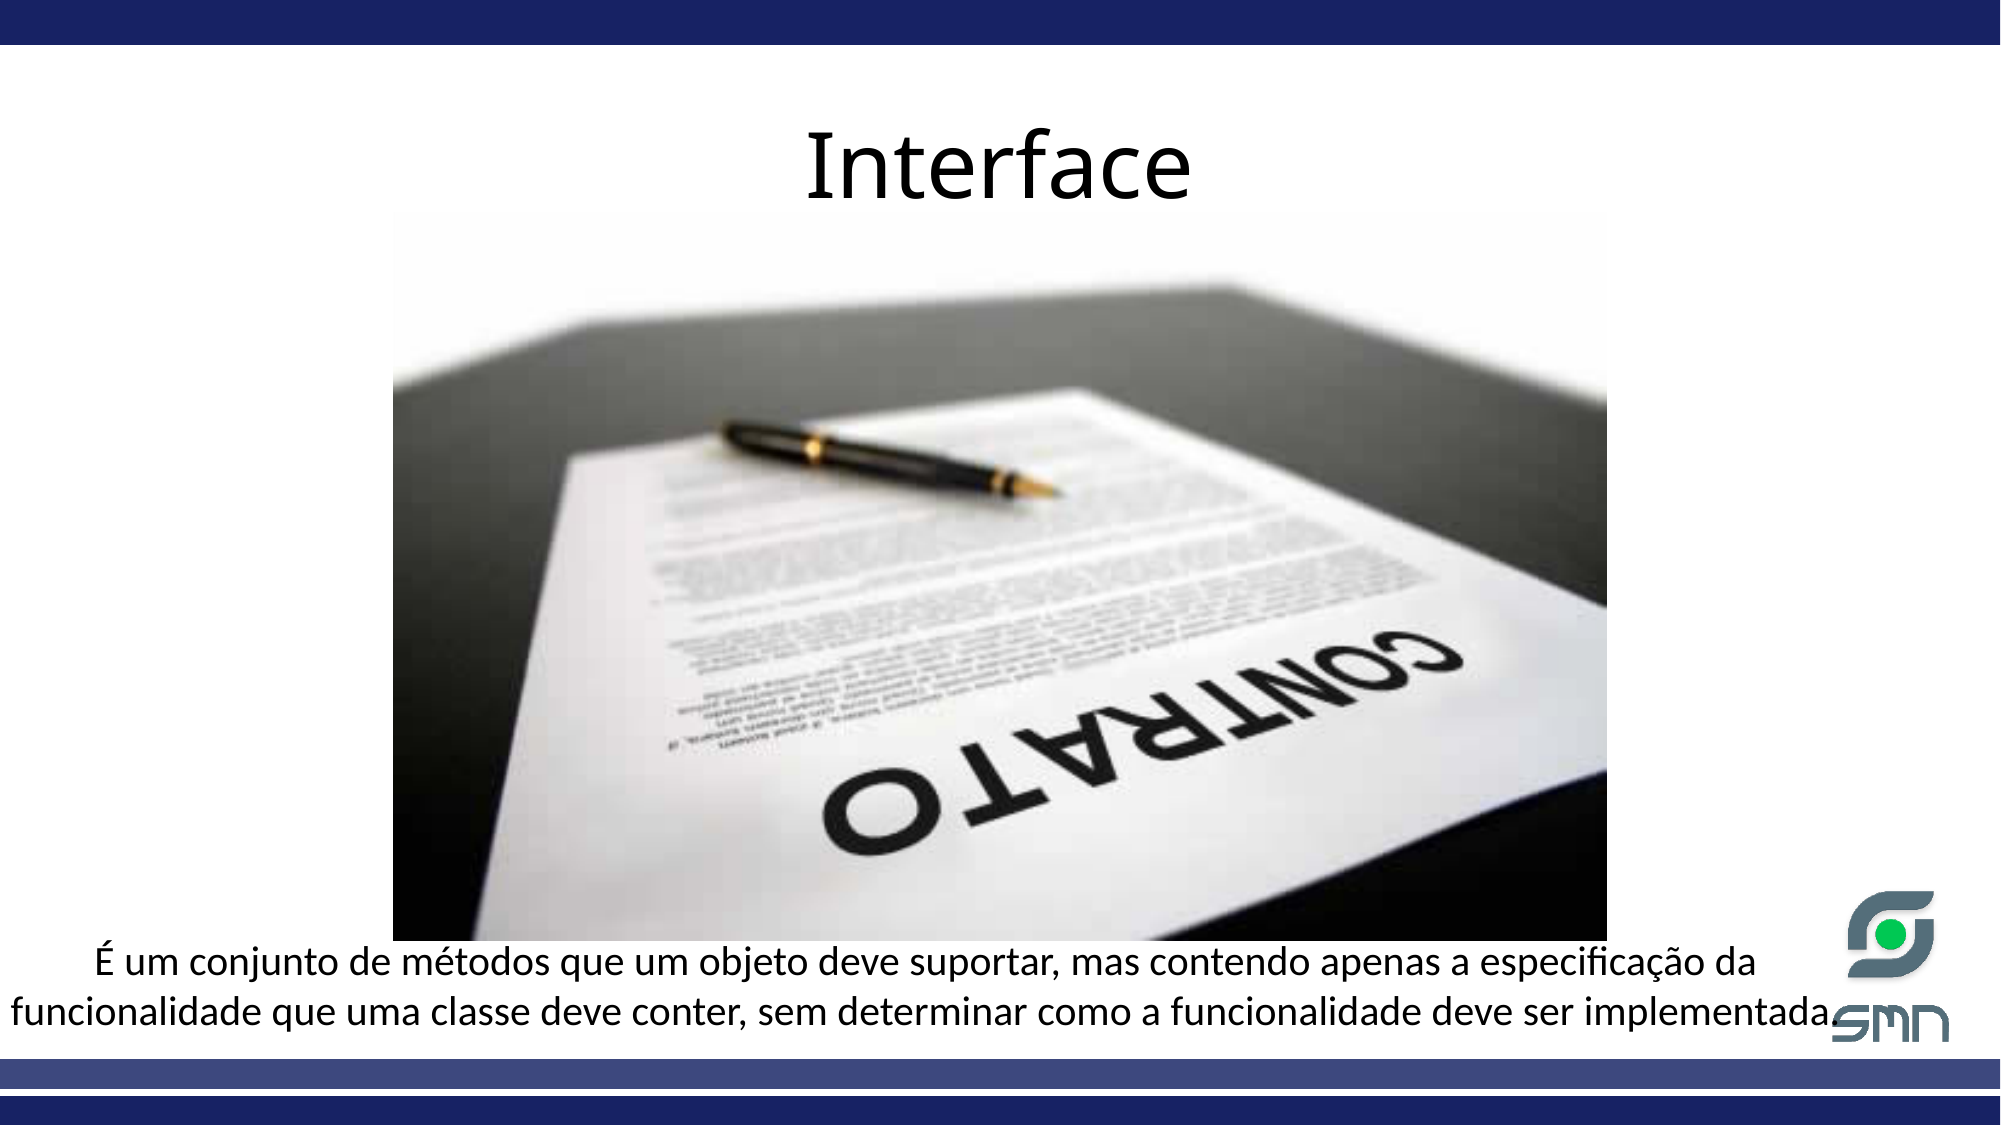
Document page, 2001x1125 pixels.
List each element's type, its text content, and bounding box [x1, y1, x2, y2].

text_box É um conjunto de métodos que um objeto deve suportar, mas contendo apenas a especificação da funcionalidade que uma classe deve conter, sem determinar como a funcionalidade deve ser implementada. [0, 926, 1858, 1042]
title Interface [137, 59, 1863, 278]
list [393, 212, 1607, 941]
picture [1817, 860, 1964, 1057]
